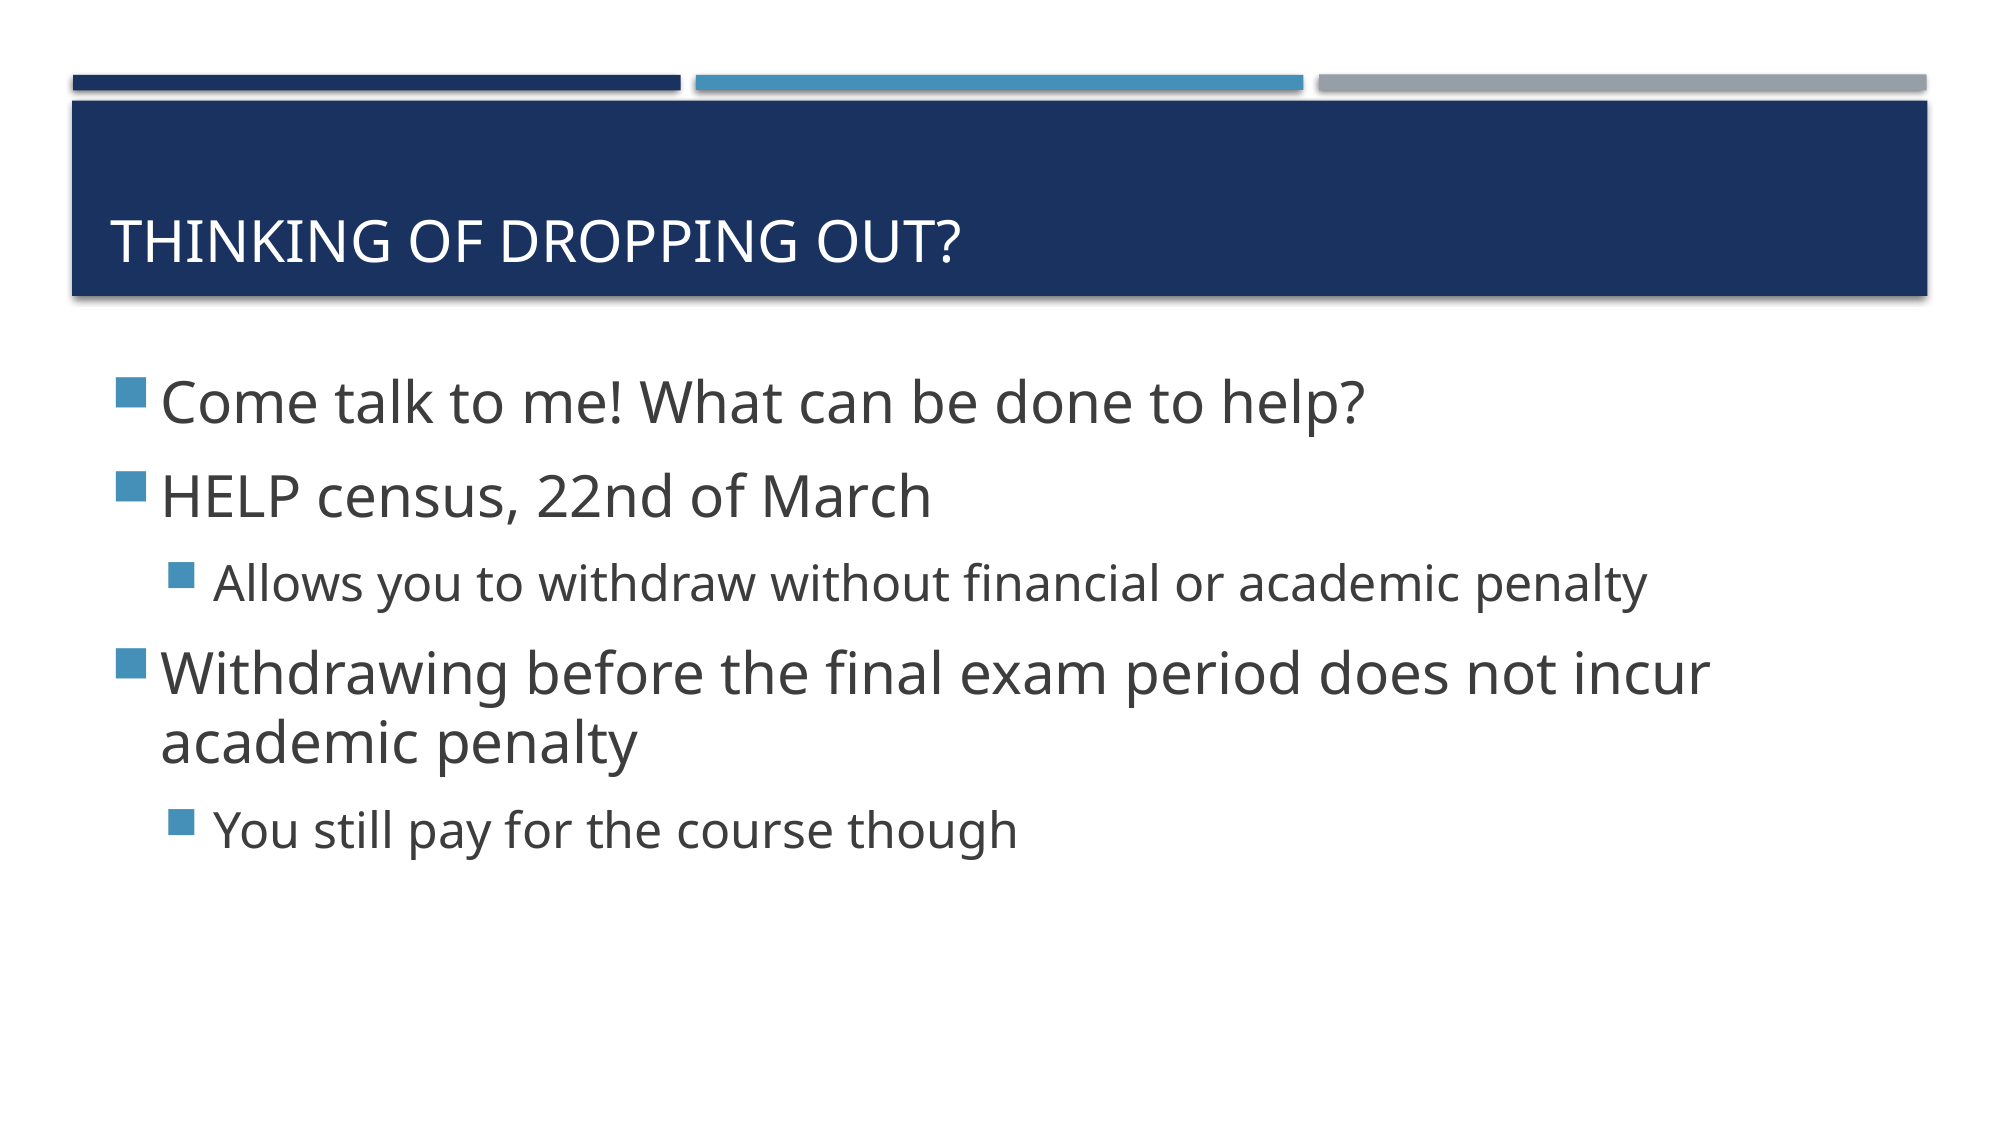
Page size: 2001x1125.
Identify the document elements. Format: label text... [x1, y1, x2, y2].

title Thinking of dropping Out? [95, 115, 1905, 282]
list Come talk to me! What can be done to help? HELP census, 22nd of March Allows you to withdraw without financial or academic penalty Withdrawing before the final exam period does not incur academic penalty You still pay for the course though [95, 357, 1905, 962]
